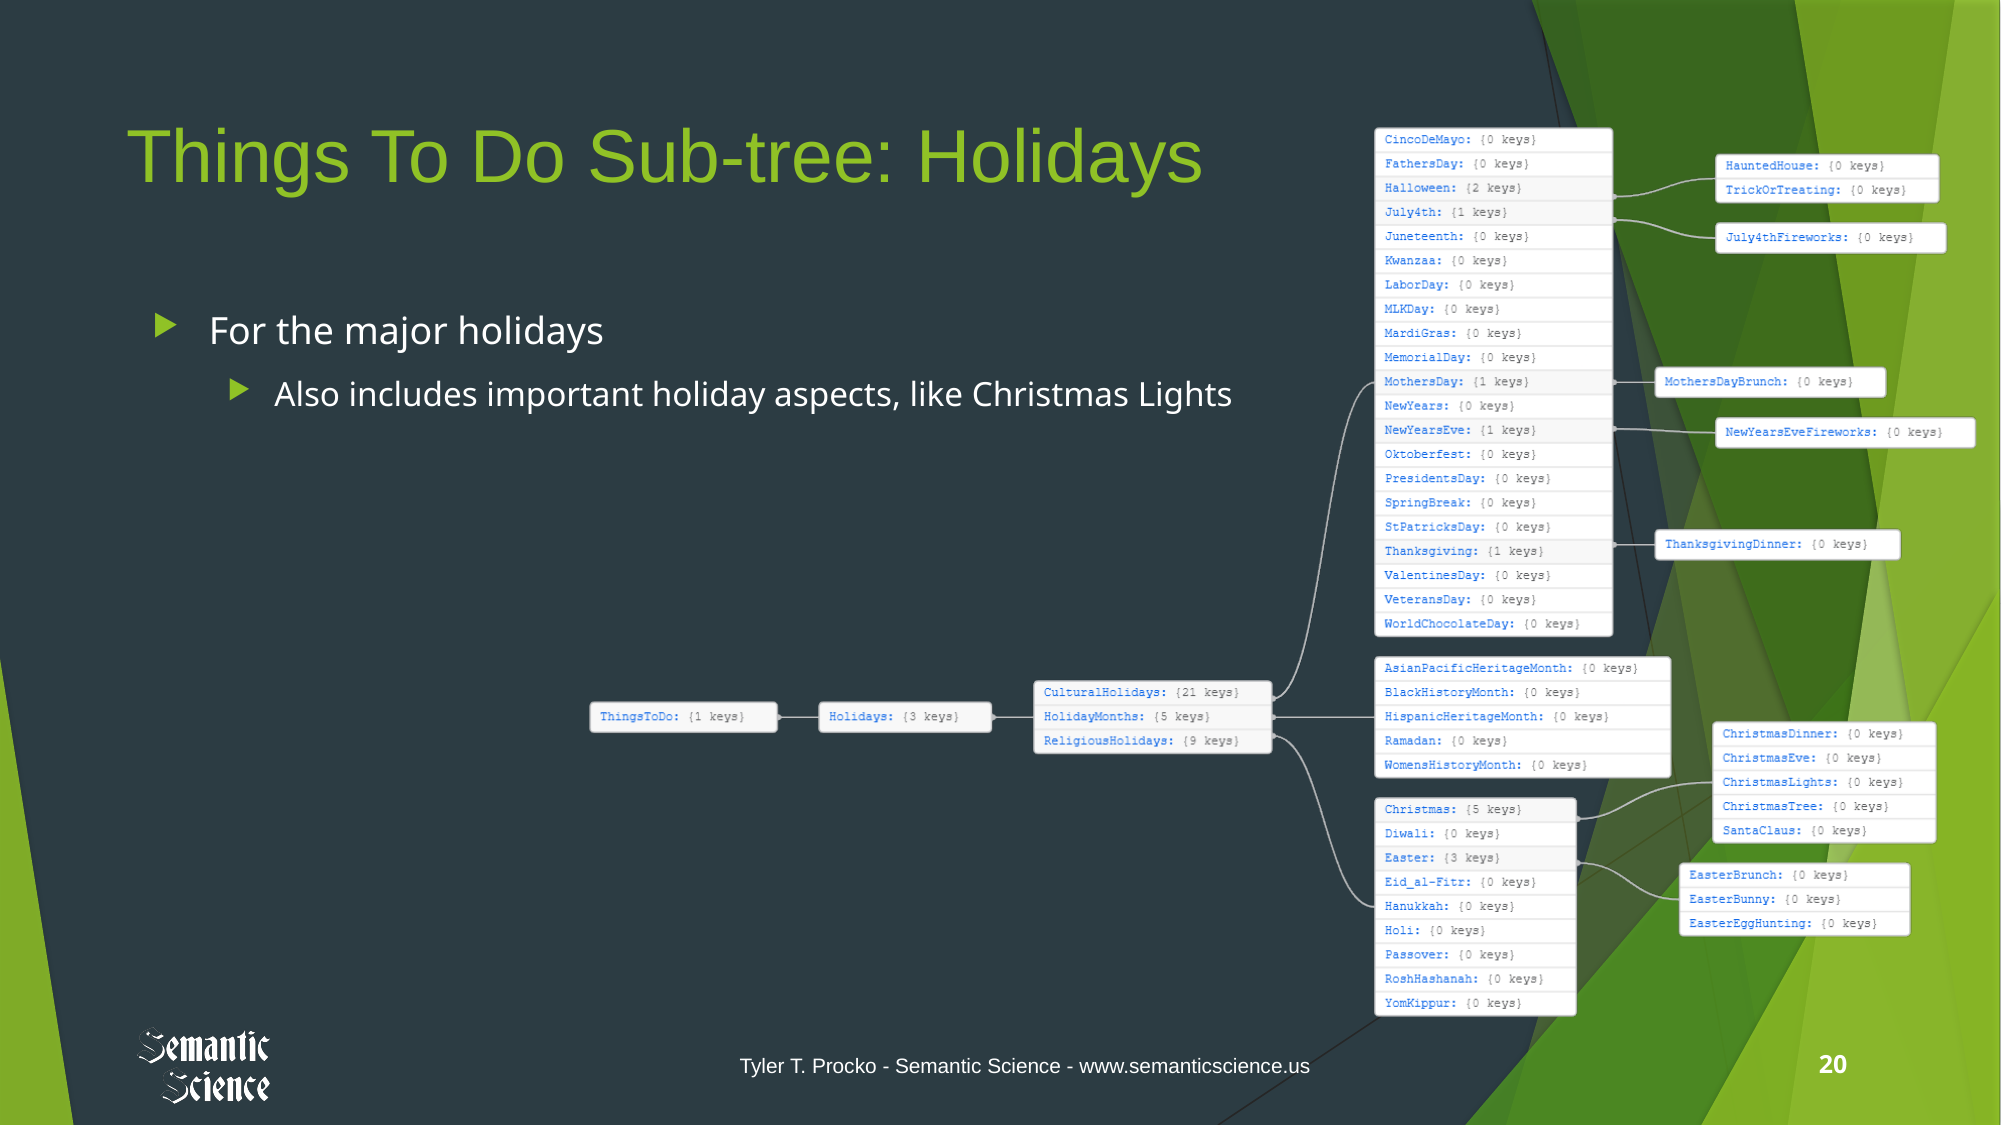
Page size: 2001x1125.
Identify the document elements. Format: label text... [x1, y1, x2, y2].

picture [136, 1026, 270, 1104]
slide_number 20 [1738, 1036, 1863, 1096]
title Things To Do Sub-tree: Holidays [111, 99, 1522, 317]
list For the major holidays Also includes important holiday aspects, like Christmas Lights [137, 299, 572, 910]
picture [577, 115, 1989, 1028]
footer Tyler T. Procko - Semantic Science - www.semanticscience.us [724, 1036, 1466, 1096]
